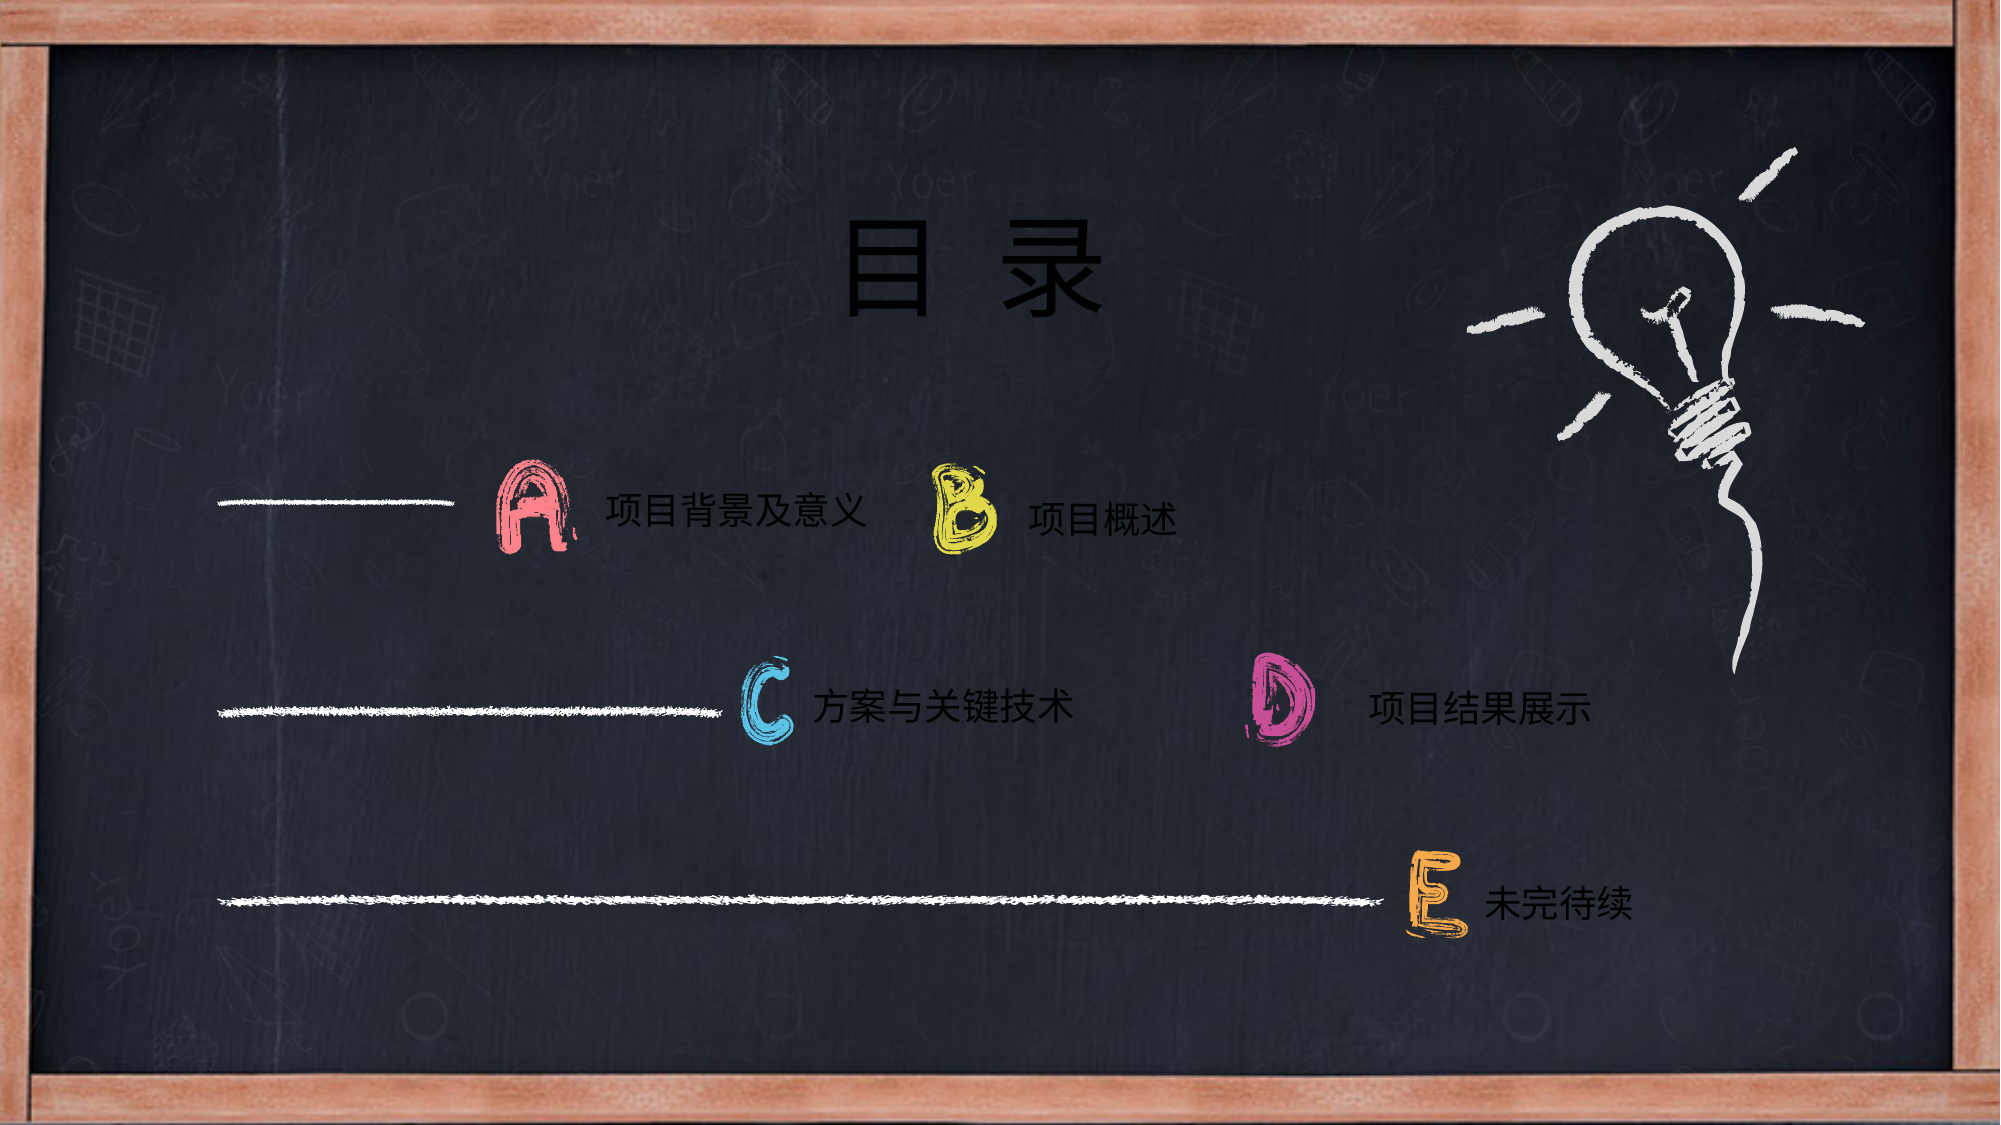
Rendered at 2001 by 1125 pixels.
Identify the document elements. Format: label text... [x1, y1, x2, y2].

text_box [216, 705, 723, 719]
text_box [931, 462, 998, 555]
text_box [1244, 652, 1316, 747]
text_box [1409, 849, 1469, 939]
text_box 目 录 [817, 188, 1123, 339]
text_box 项目结果展示 [1353, 677, 1609, 738]
text_box 项目背景及意义 [590, 479, 883, 540]
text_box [1536, 187, 1915, 650]
text_box [1405, 929, 1426, 938]
text_box 未完待续 [1469, 873, 1859, 933]
text_box 项目概述 [1013, 488, 1344, 549]
text_box [740, 661, 794, 746]
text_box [496, 459, 578, 555]
picture [0, 0, 2000, 1125]
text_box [217, 894, 1385, 907]
text_box [772, 655, 788, 662]
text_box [217, 498, 455, 507]
text_box 方案与关键技术 [797, 675, 1091, 736]
